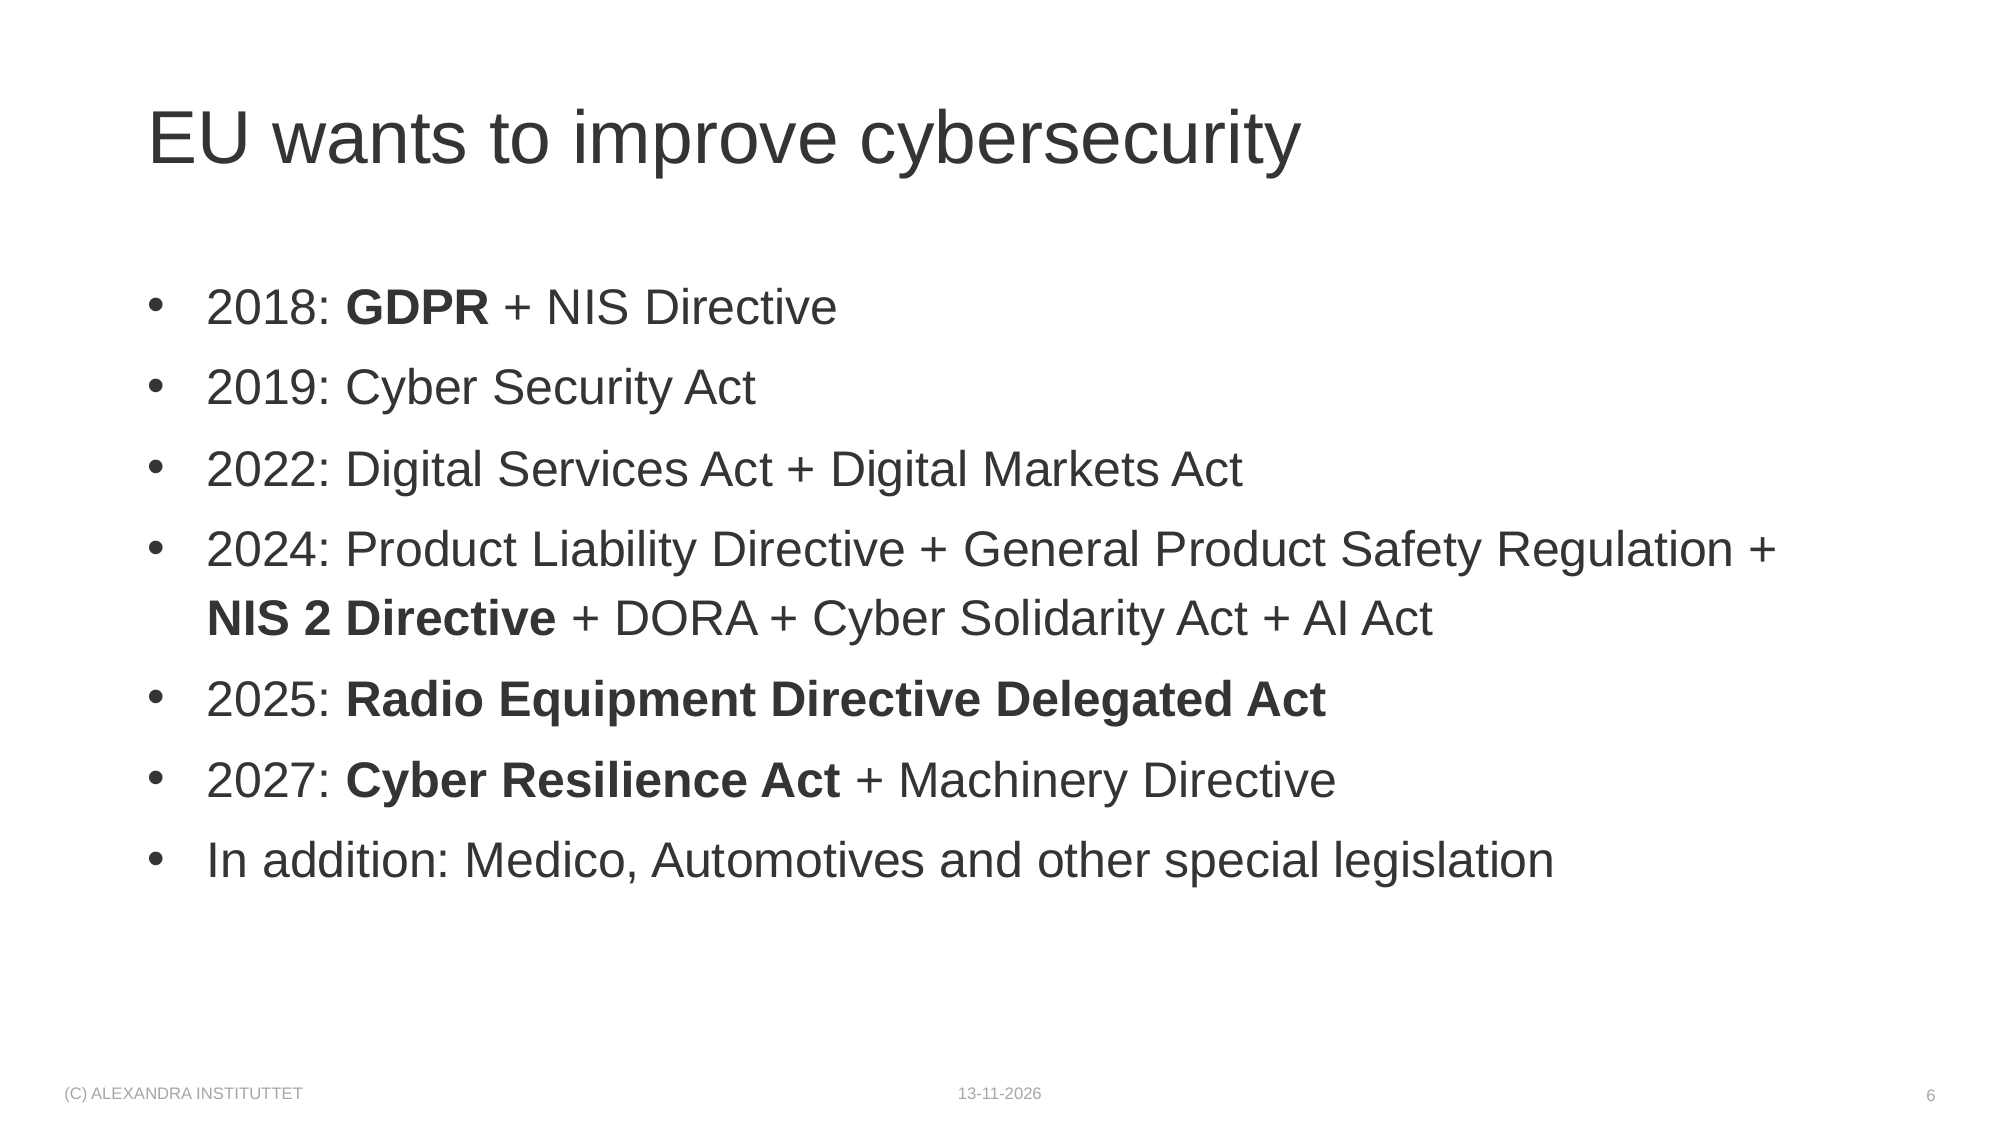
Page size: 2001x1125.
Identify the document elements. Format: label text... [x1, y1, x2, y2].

list 2018: GDPR + NIS Directive 2019: Cyber Security Act 2022: Digital Services Act + Digital Markets Act 2024: Product Liability Directive + General Product Safety Regulation + NIS 2 Directive + DORA + Cyber Solidarity Act + AI Act 2025: Radio Equipment Directive Delegated Act 2027: Cyber Resilience Act + Machinery Directive In addition: Medico, Automotives and other special legislation [147, 265, 1861, 975]
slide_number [763, 1075, 1237, 1106]
slide_number 6 [1631, 1077, 1951, 1113]
title EU wants to improve cybersecurity [147, 88, 1861, 190]
footer (c) Alexandra Instituttet [49, 1075, 565, 1106]
